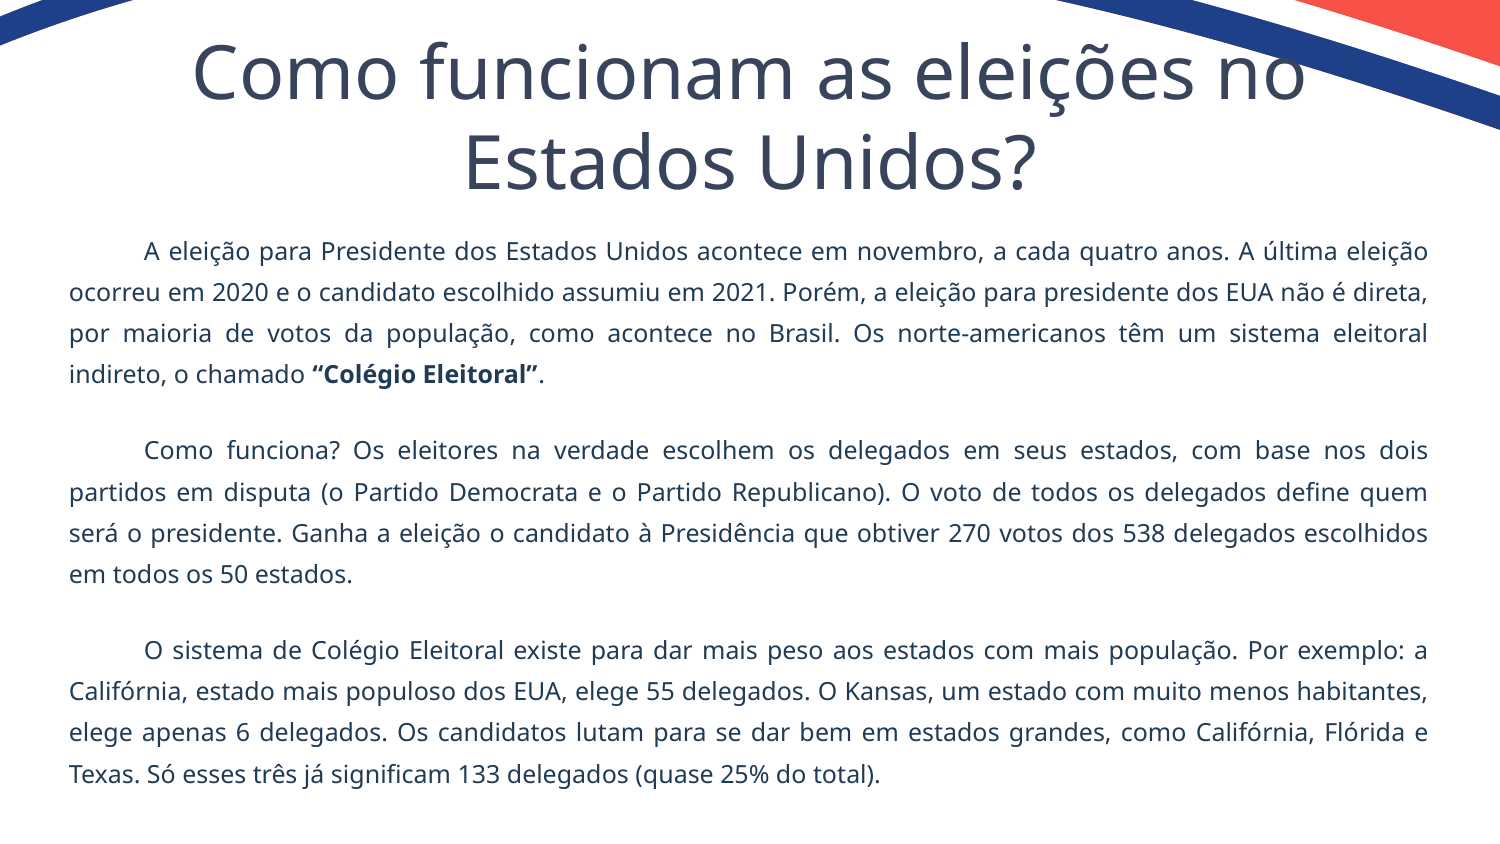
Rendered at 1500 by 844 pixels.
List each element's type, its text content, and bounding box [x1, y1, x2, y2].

text_box A eleição para Presidente dos Estados Unidos acontece em novembro, a cada quatro anos. A última eleição ocorreu em 2020 e o candidato escolhido assumiu em 2021. Porém, a eleição para presidente dos EUA não é direta, por maioria de votos da população, como acontece no Brasil. Os norte-americanos têm um sistema eleitoral indireto, o chamado “Colégio Eleitoral”. Como funciona? Os eleitores na verdade escolhem os delegados em seus estados, com base nos dois partidos em disputa (o Partido Democrata e o Partido Republicano). O voto de todos os delegados define quem será o presidente. Ganha a eleição o candidato à Presidência que obtiver 270 votos dos 538 delegados escolhidos em todos os 50 estados. O sistema de Colégio Eleitoral existe para dar mais peso aos estados com mais população. Por exemplo: a Califórnia, estado mais populoso dos EUA, elege 55 delegados. O Kansas, um estado com muito menos habitantes, elege apenas 6 delegados. Os candidatos lutam para se dar bem em estados grandes, como Califórnia, Flórida e Texas. Só esses três já significam 133 delegados (quase 25% do total). [54, 208, 1446, 844]
title Como funcionam as eleições no Estados Unidos? [118, 67, 1382, 162]
